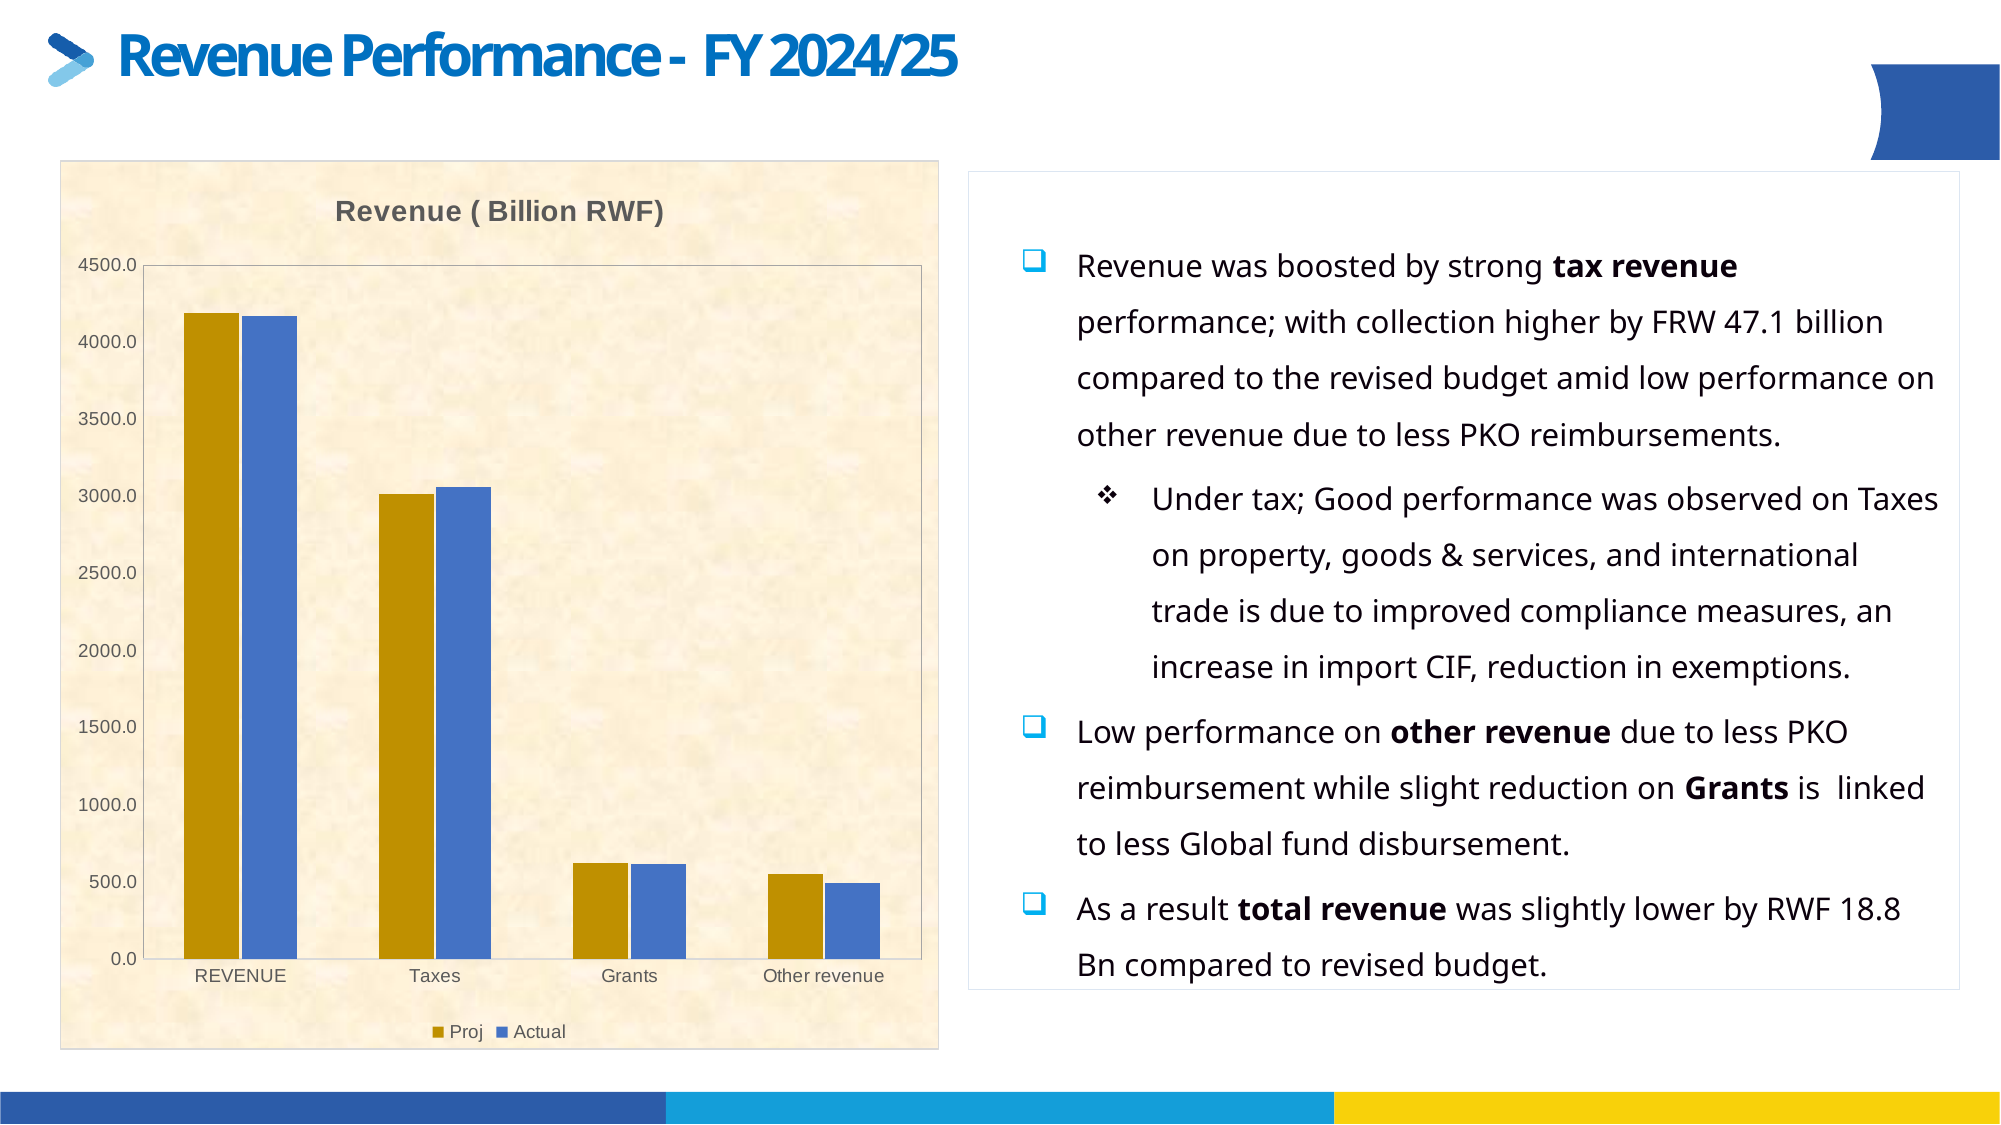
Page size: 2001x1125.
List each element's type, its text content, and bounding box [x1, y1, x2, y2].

chart [59, 159, 940, 1051]
text_box [1870, 64, 2000, 160]
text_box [0, 1091, 2000, 1125]
picture [48, 32, 94, 87]
title Revenue Performance - FY 2024/25 [114, 16, 1350, 207]
text_box Revenue was boosted by strong tax revenue performance; with collection higher by FRW 47.1 billion compared to the revised budget amid low performance on other revenue due to less PKO reimbursements. Under tax; Good performance was observed on Taxes on property, goods & services, and international trade is due to improved compliance measures, an increase in import CIF, reduction in exemptions. Low performance on other revenue due to less PKO reimbursement while slight reduction on Grants is linked to less Global fund disbursement. As a result total revenue was slightly lower by RWF 18.8 Bn compared to revised budget. [968, 171, 1960, 990]
